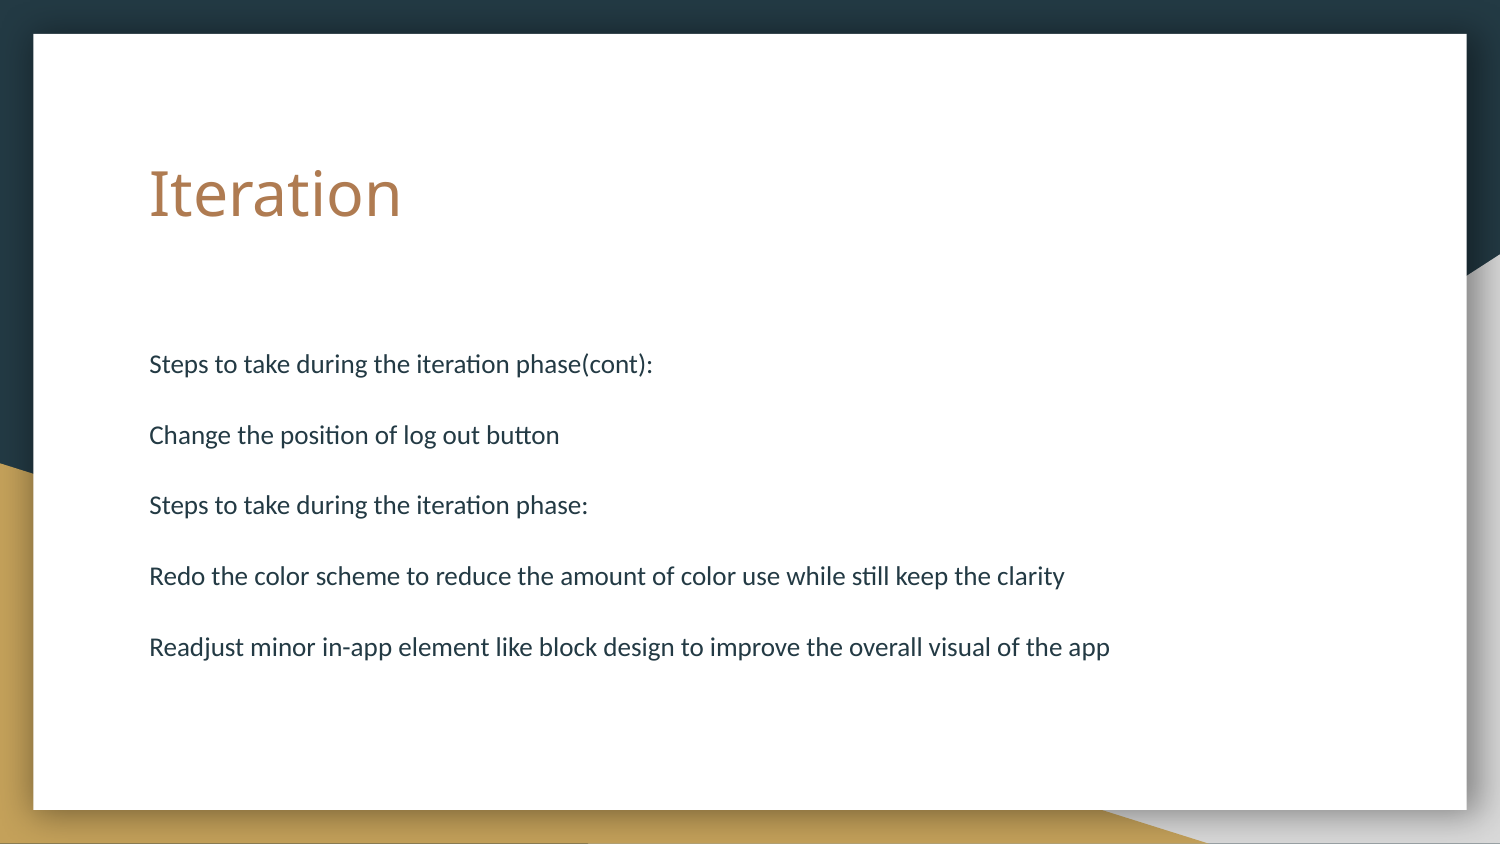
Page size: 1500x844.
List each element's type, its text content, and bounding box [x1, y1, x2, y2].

list Steps to take during the iteration phase(cont): Change the position of log out button Steps to take during the iteration phase: Redo the color scheme to reduce the amount of color use while still keep the clarity Readjust minor in-app element like block design to improve the overall visual of the app [134, 326, 1366, 729]
title Iteration [134, 138, 1366, 296]
